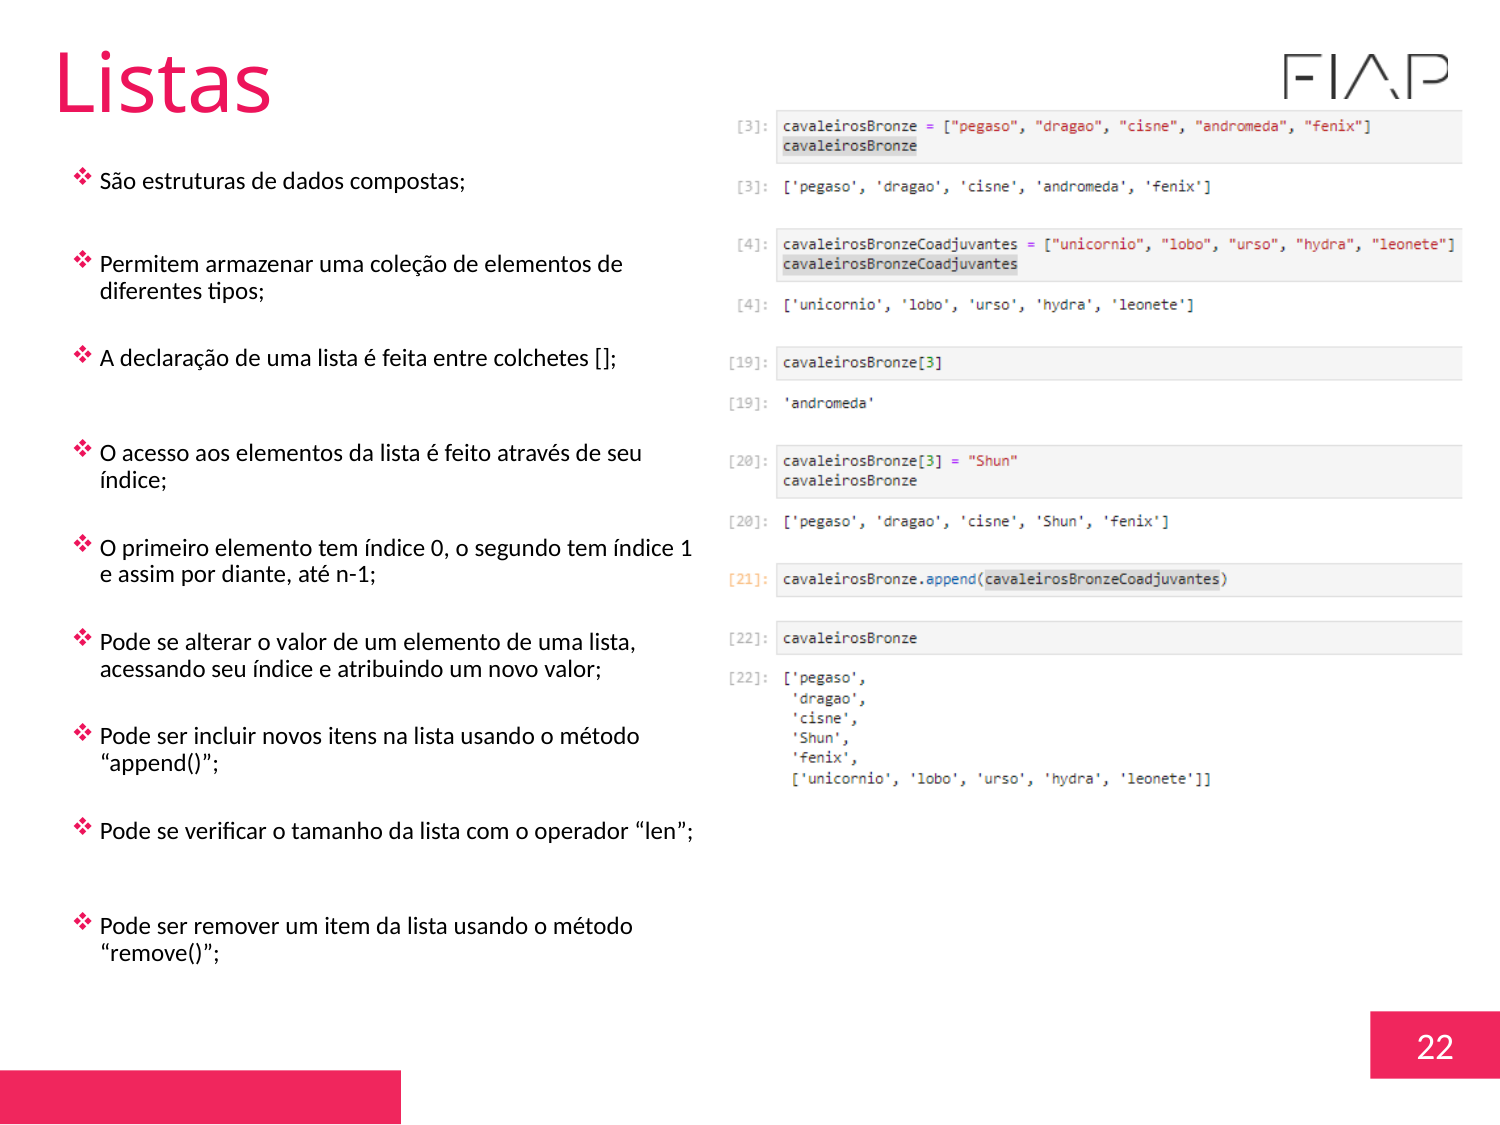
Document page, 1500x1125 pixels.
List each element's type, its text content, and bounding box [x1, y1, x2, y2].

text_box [64, 433, 714, 504]
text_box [64, 338, 714, 409]
text_box Listas [37, 21, 1152, 137]
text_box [64, 622, 714, 693]
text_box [64, 527, 714, 598]
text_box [64, 243, 714, 315]
picture [729, 101, 1463, 812]
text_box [64, 905, 714, 976]
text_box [64, 811, 714, 882]
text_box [64, 160, 714, 231]
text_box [64, 716, 714, 787]
